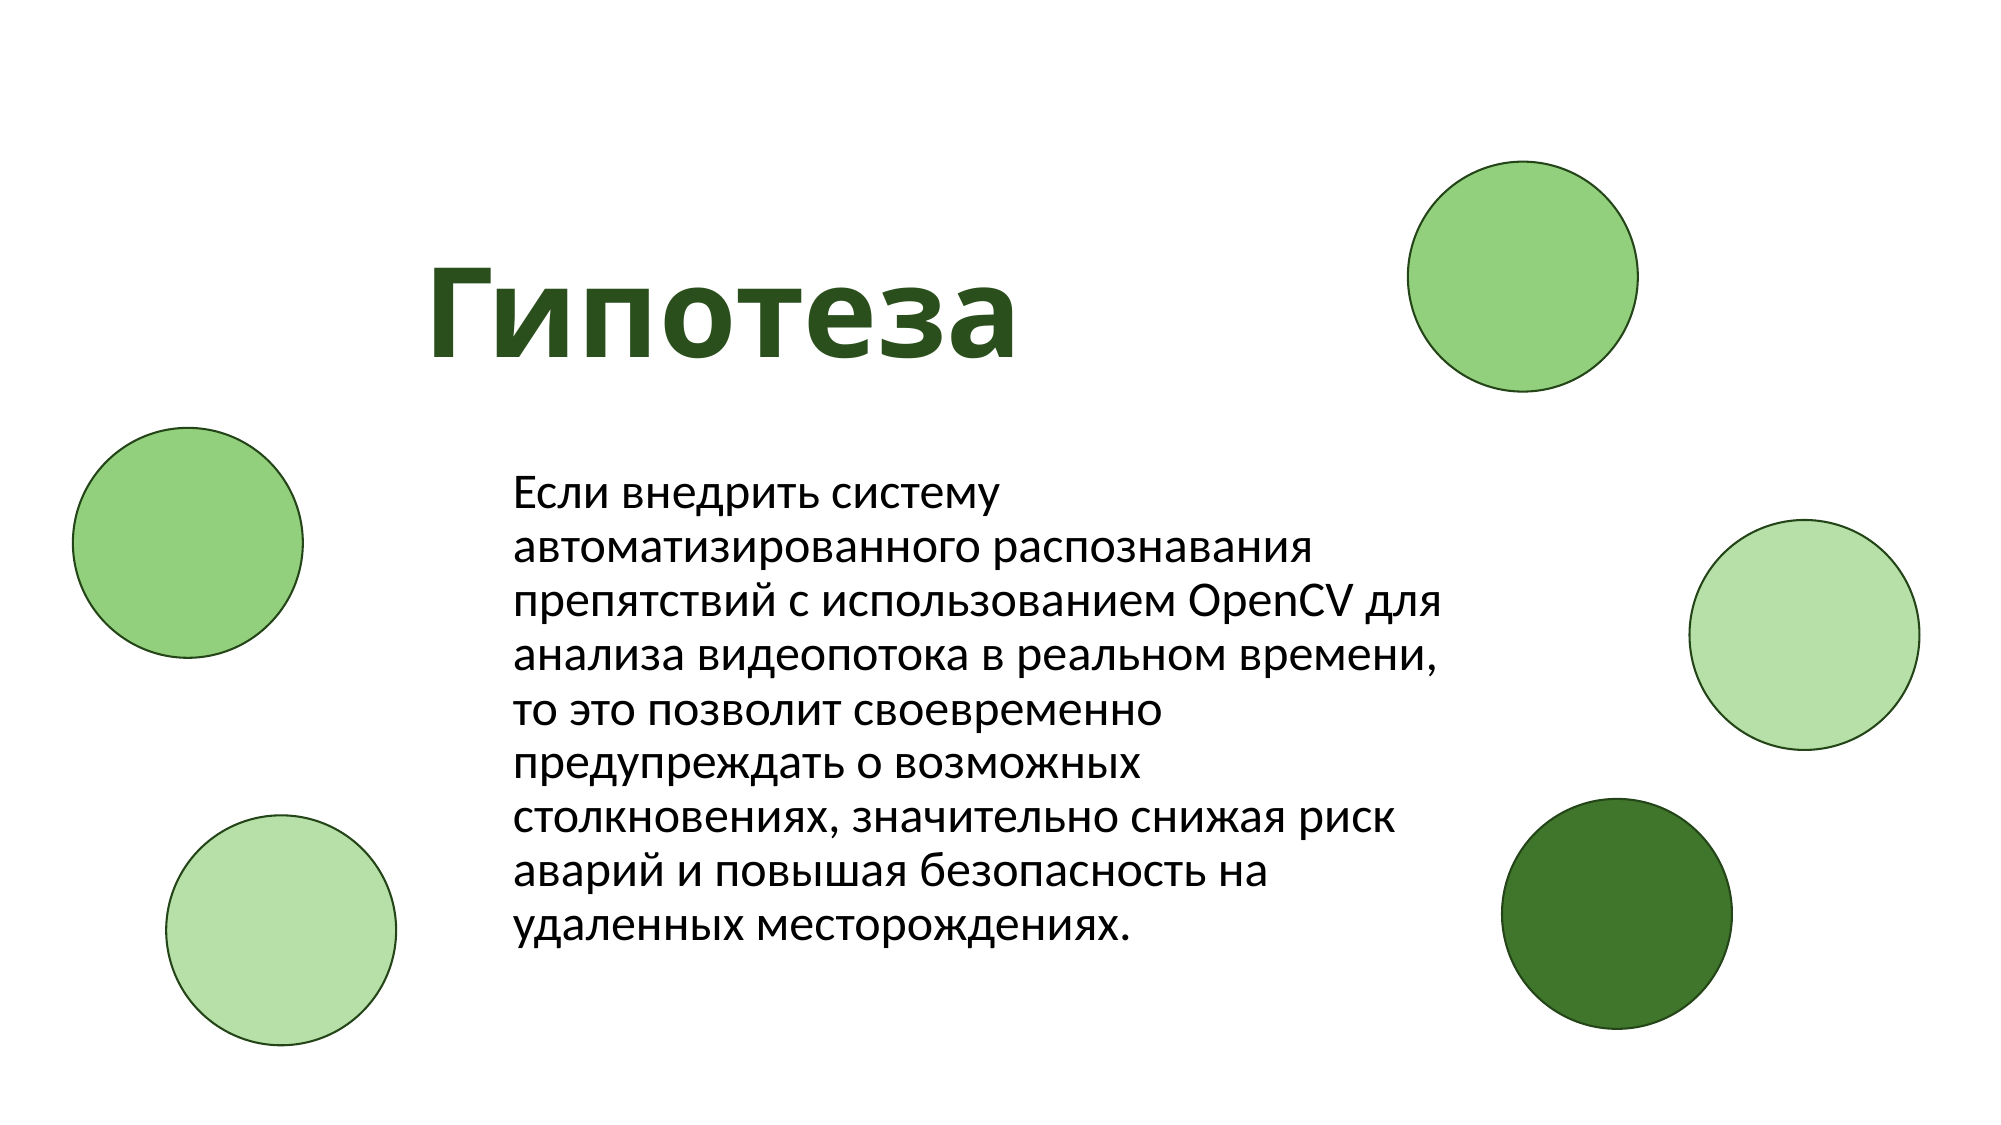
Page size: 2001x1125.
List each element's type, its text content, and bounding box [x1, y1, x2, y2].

subtitle Если внедрить систему автоматизированного распознавания препятствий с использованием OpenCV для анализа видеопотока в реальном времени, то это позволит своевременно предупреждать о возможных столкновениях, значительно снижая риск аварий и повышая безопасность на удаленных месторождениях. [497, 458, 1473, 1125]
text_box [165, 814, 398, 1047]
text_box [1688, 518, 1921, 751]
text_box [71, 426, 304, 659]
text_box [1406, 160, 1639, 393]
text_box [1500, 797, 1734, 1030]
title Гипотеза [0, 0, 1473, 392]
